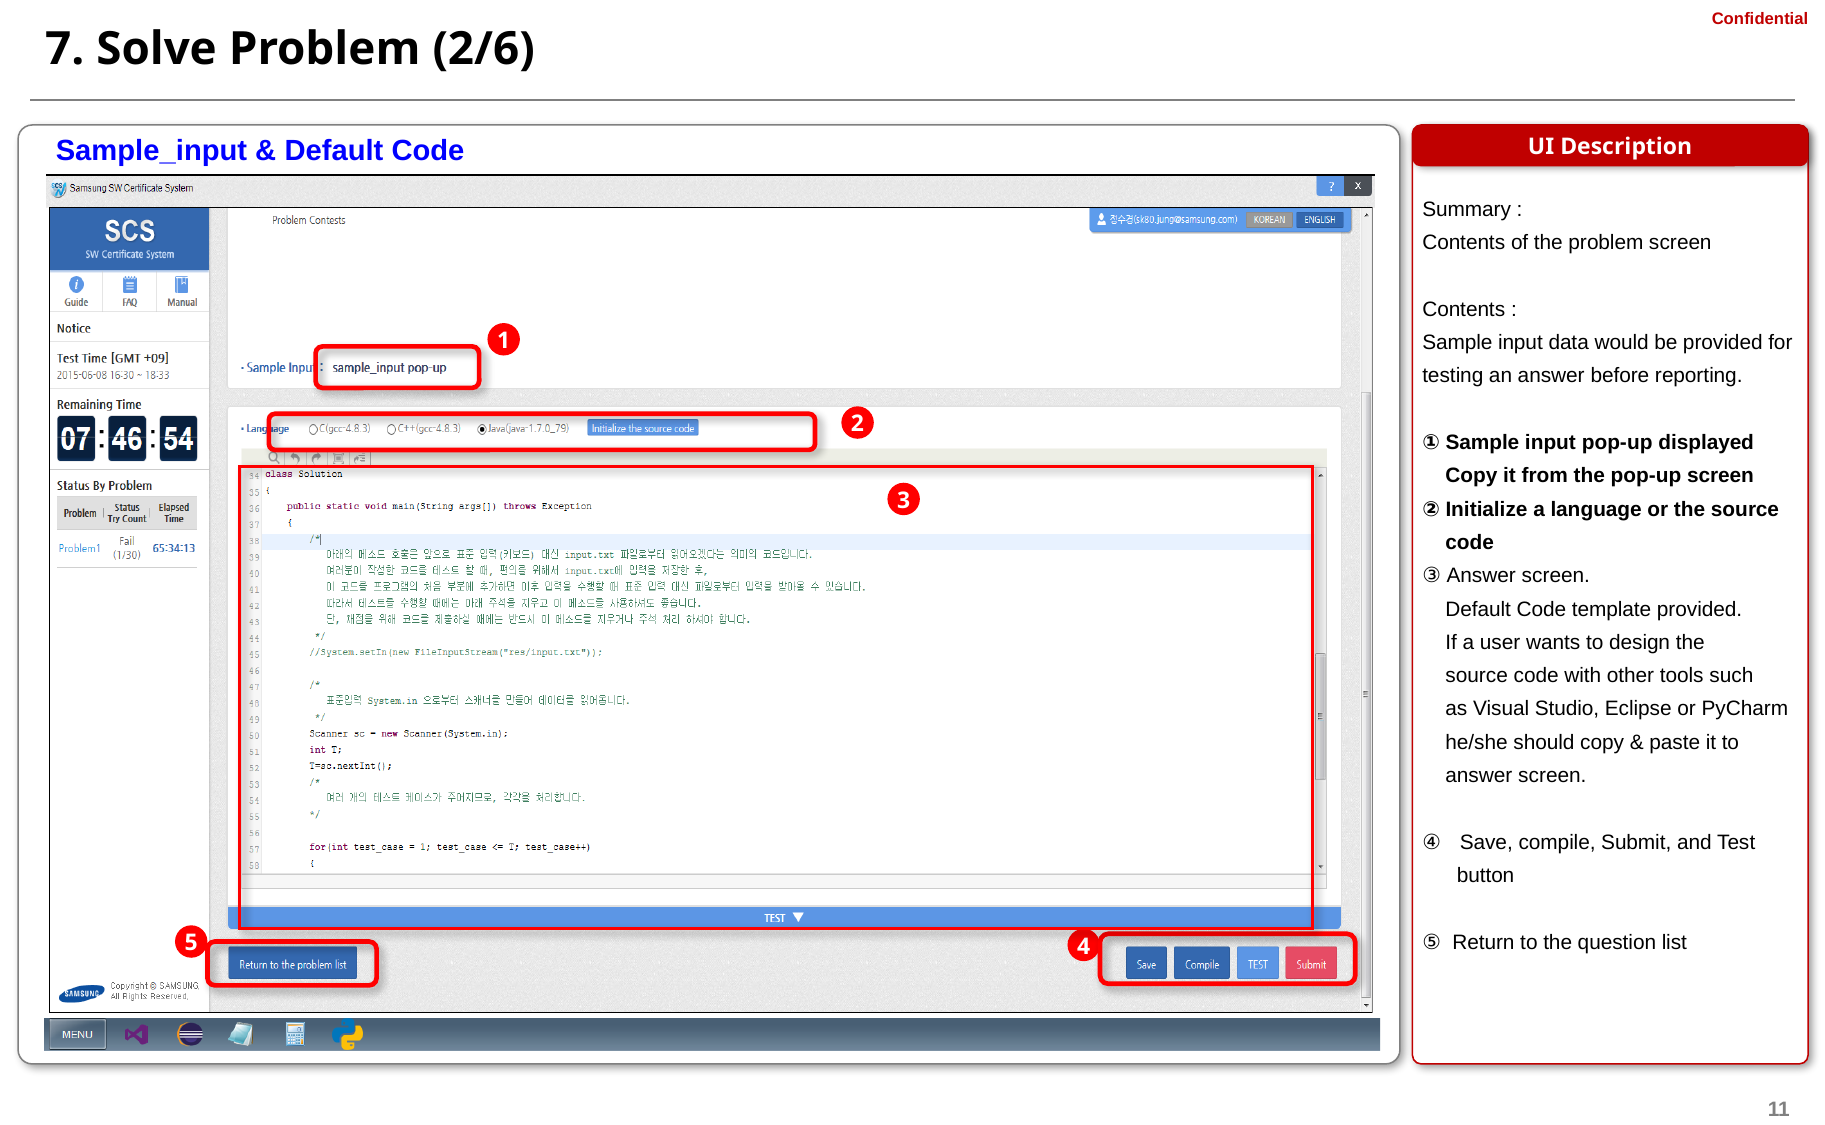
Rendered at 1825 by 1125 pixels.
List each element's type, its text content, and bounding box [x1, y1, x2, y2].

text_box Summary : Contents of the problem screen Contents : Sample input data would be provided for testing an answer before reporting. ① Sample input pop-up displayed Copy it from the pop-up screen ② Initialize a language or the source code ③ Answer screen. Default Code template provided. If a user wants to design the source code with other tools such as Visual Studio, Eclipse or PyCharm he/she should copy & paste it to answer screen. Save, compile, Submit, and Test button ⑤ Return to the question list [1410, 181, 1811, 1063]
picture [38, 174, 1381, 1063]
title 7. Solve Problem (2/6) [30, 11, 1777, 100]
text_box Sample_input & Default Code [50, 125, 1316, 172]
